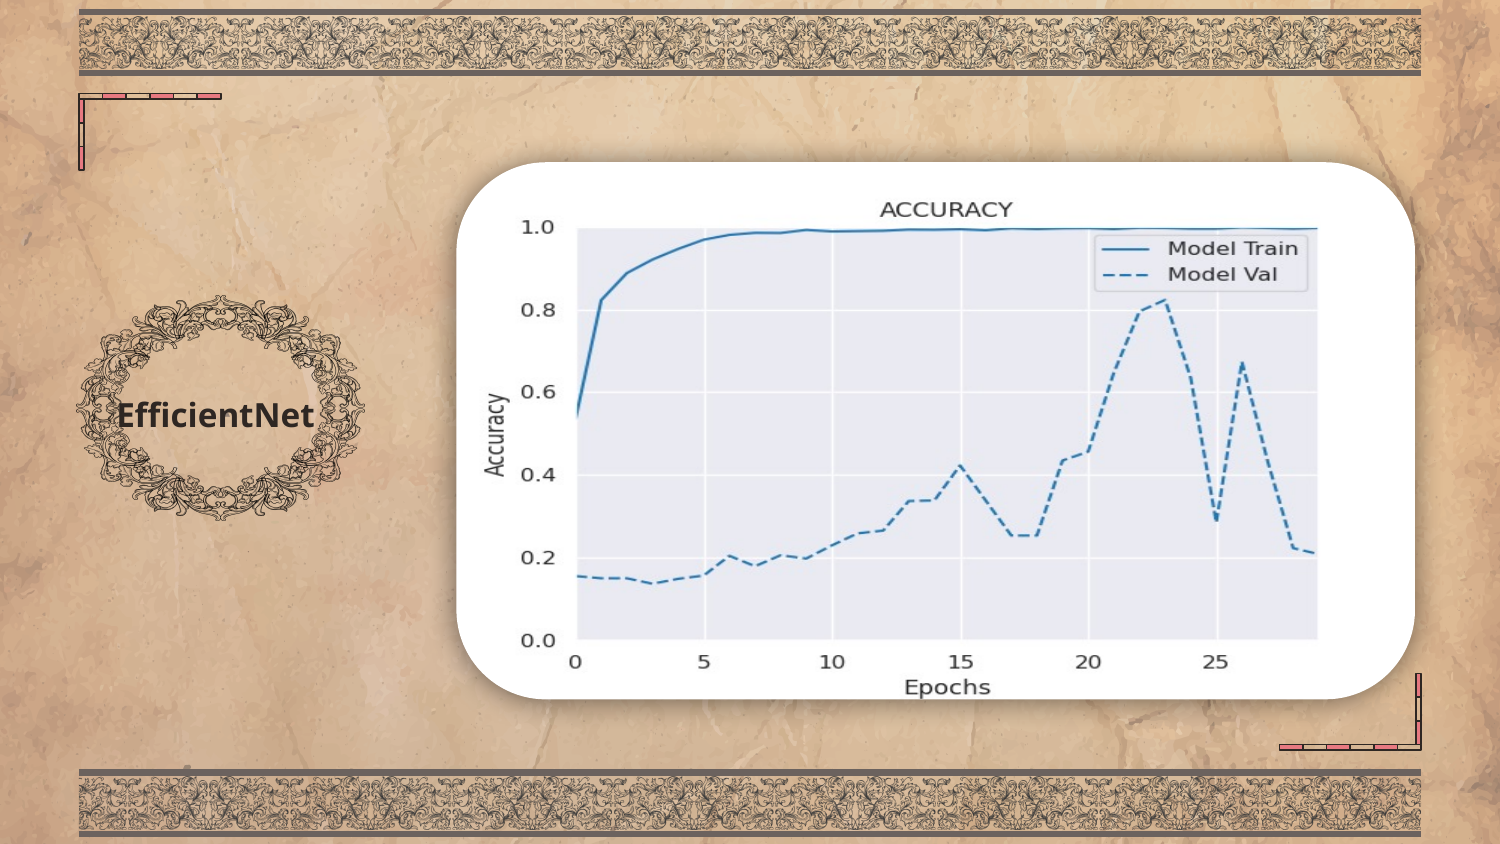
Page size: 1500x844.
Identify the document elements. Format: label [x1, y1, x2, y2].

picture [78, 16, 1422, 69]
picture [456, 161, 1416, 700]
picture [76, 295, 365, 522]
picture [78, 776, 1422, 830]
